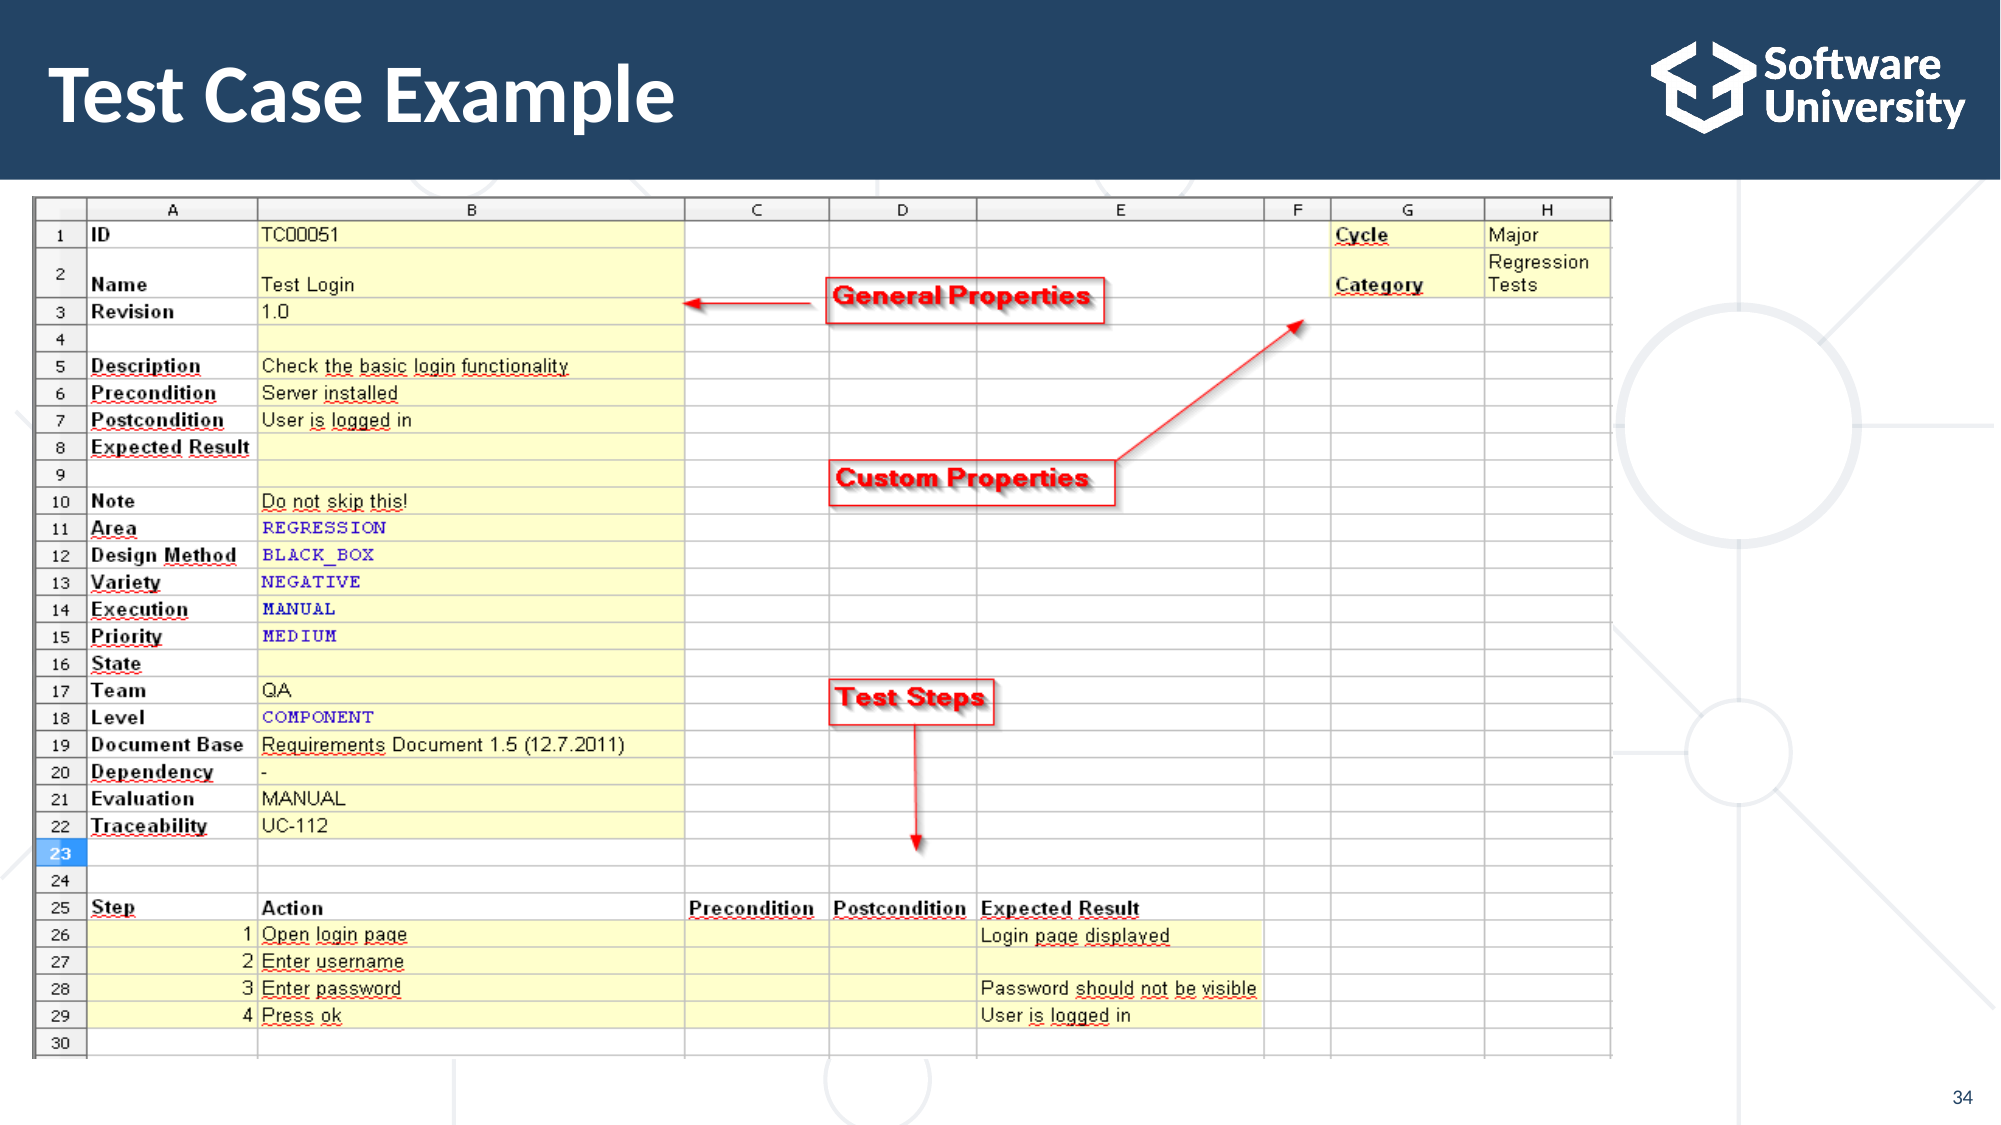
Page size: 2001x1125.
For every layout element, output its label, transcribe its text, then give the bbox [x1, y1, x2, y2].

picture [1651, 41, 1966, 134]
title Test Case Example [31, 16, 1625, 162]
slide_number 34 [1927, 1067, 1989, 1117]
picture [31, 195, 1614, 1059]
